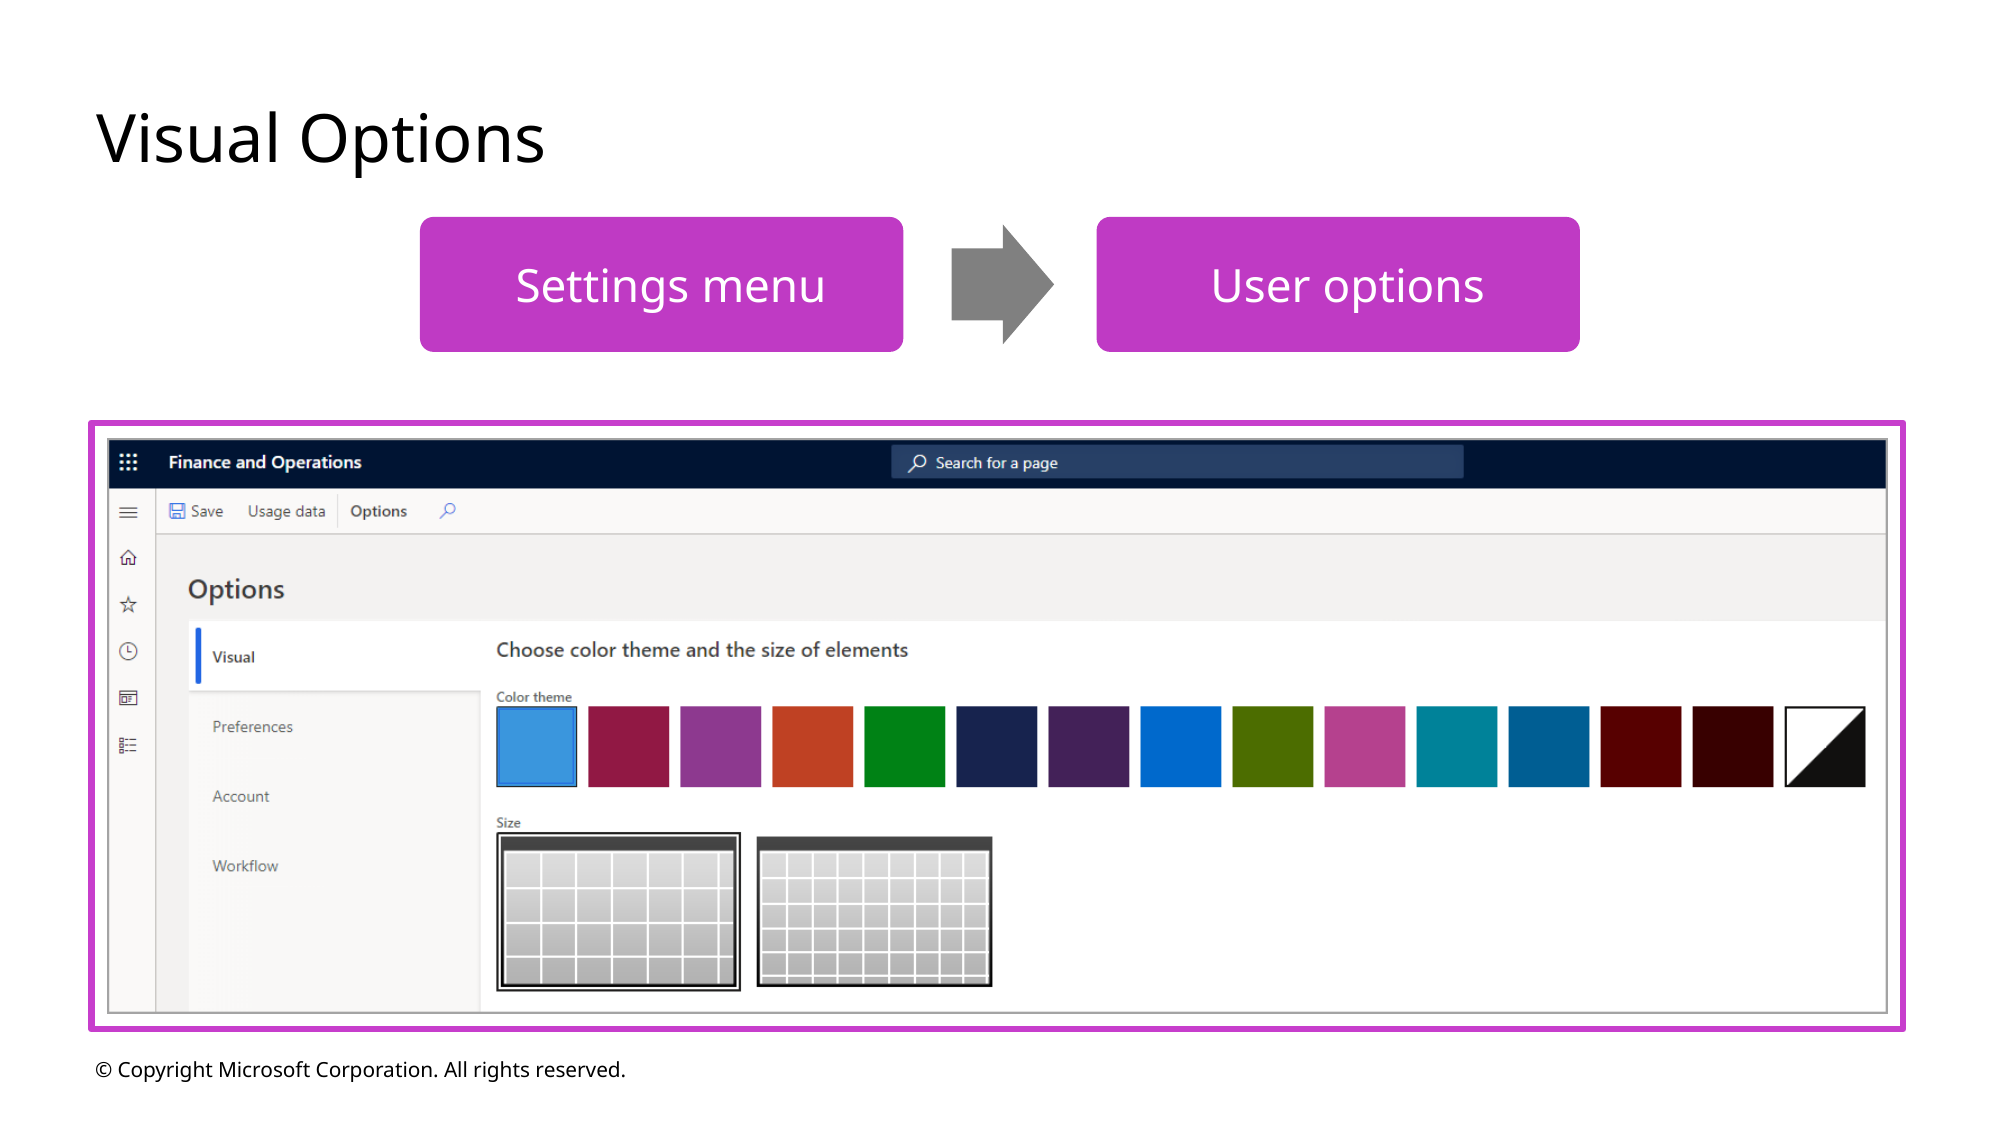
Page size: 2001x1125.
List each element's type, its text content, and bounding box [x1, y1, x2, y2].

picture [106, 438, 1888, 1015]
text_box [91, 422, 1904, 1030]
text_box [419, 216, 1581, 353]
title Visual Options [96, 96, 1904, 177]
